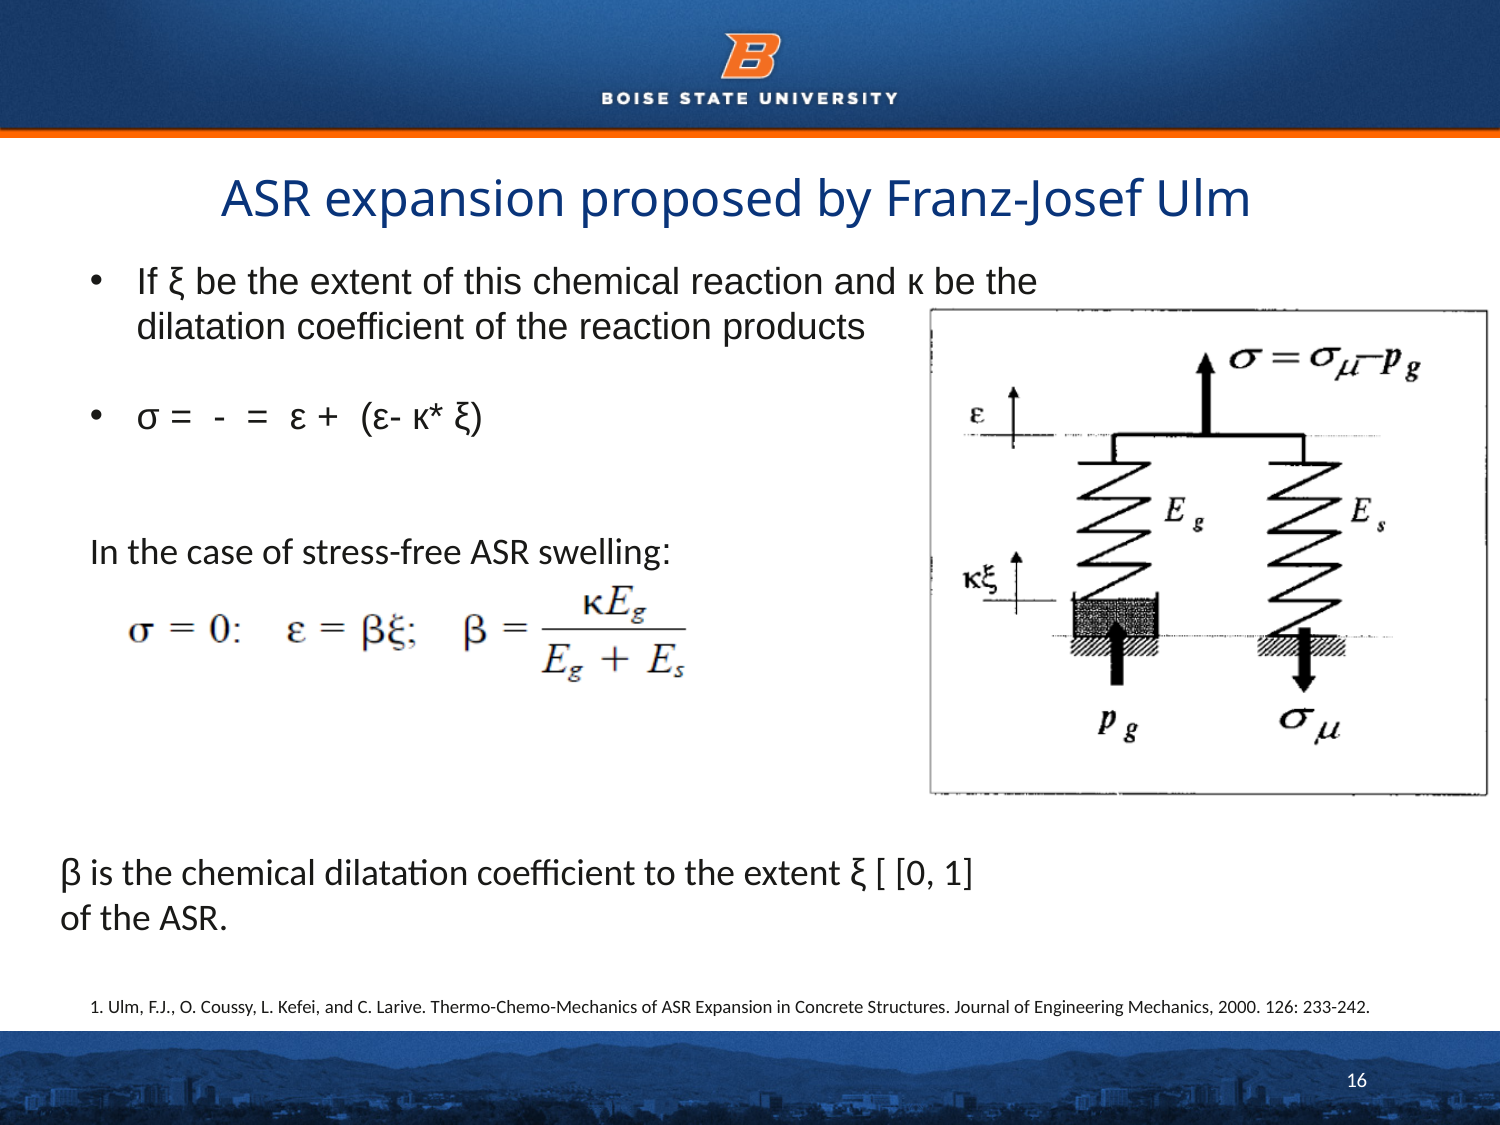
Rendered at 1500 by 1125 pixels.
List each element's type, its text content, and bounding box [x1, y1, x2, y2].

picture [0, 0, 1500, 138]
picture [99, 572, 716, 701]
text_box 1. Ulm, F.J., O. Coussy, L. Kefei, and C. Larive. Thermo-Chemo-Mechanics of ASR Expansion in Concrete Structures. Journal of Engineering Mechanics, 2000. 126: 233-242. [75, 987, 1450, 1025]
picture [924, 303, 1495, 802]
picture [0, 1031, 1500, 1125]
text_box β is the chemical dilatation coefficient to the extent ξ [ [0, 1] of the ASR. [45, 840, 1017, 946]
